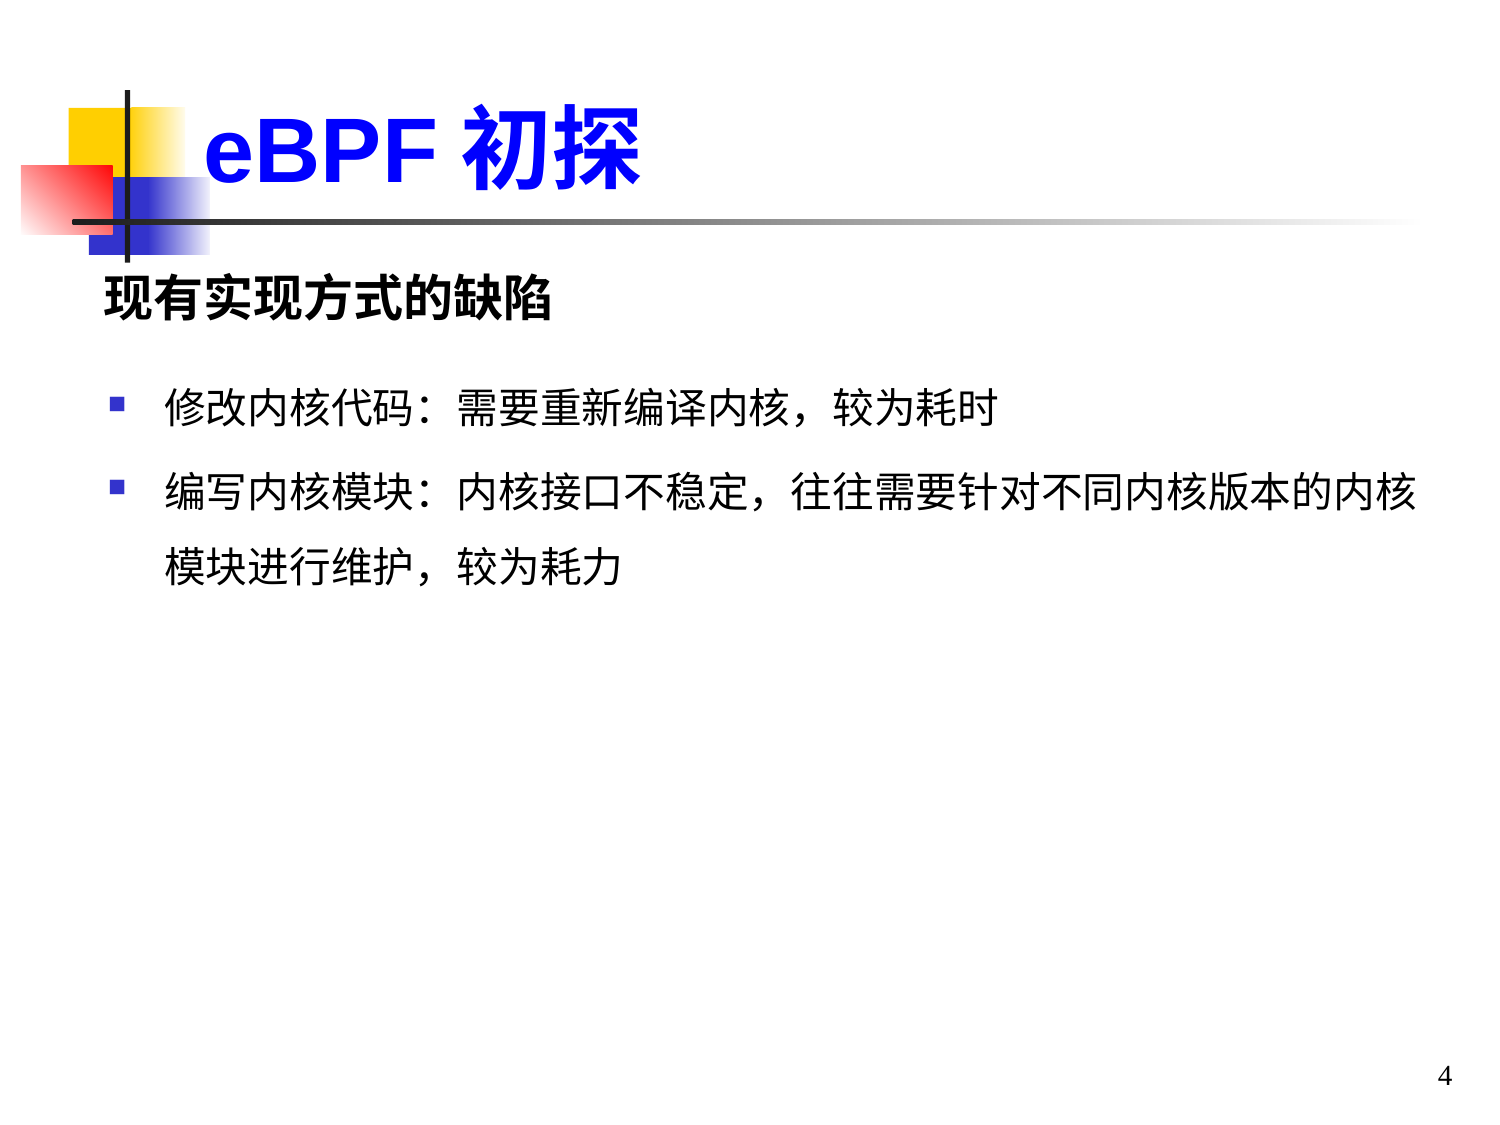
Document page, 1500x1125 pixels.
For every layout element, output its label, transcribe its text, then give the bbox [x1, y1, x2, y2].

text_box 修改内核代码：需要重新编译内核，较为耗时 编写内核模块：内核接口不稳定，往往需要针对不同内核版本的内核模块进行维护，较为耗力 [93, 349, 1468, 1040]
slide_number 4 [1155, 1040, 1468, 1100]
text_box 现有实现方式的缺陷 [88, 259, 963, 335]
text_box eBPF初探 [188, 35, 1468, 208]
